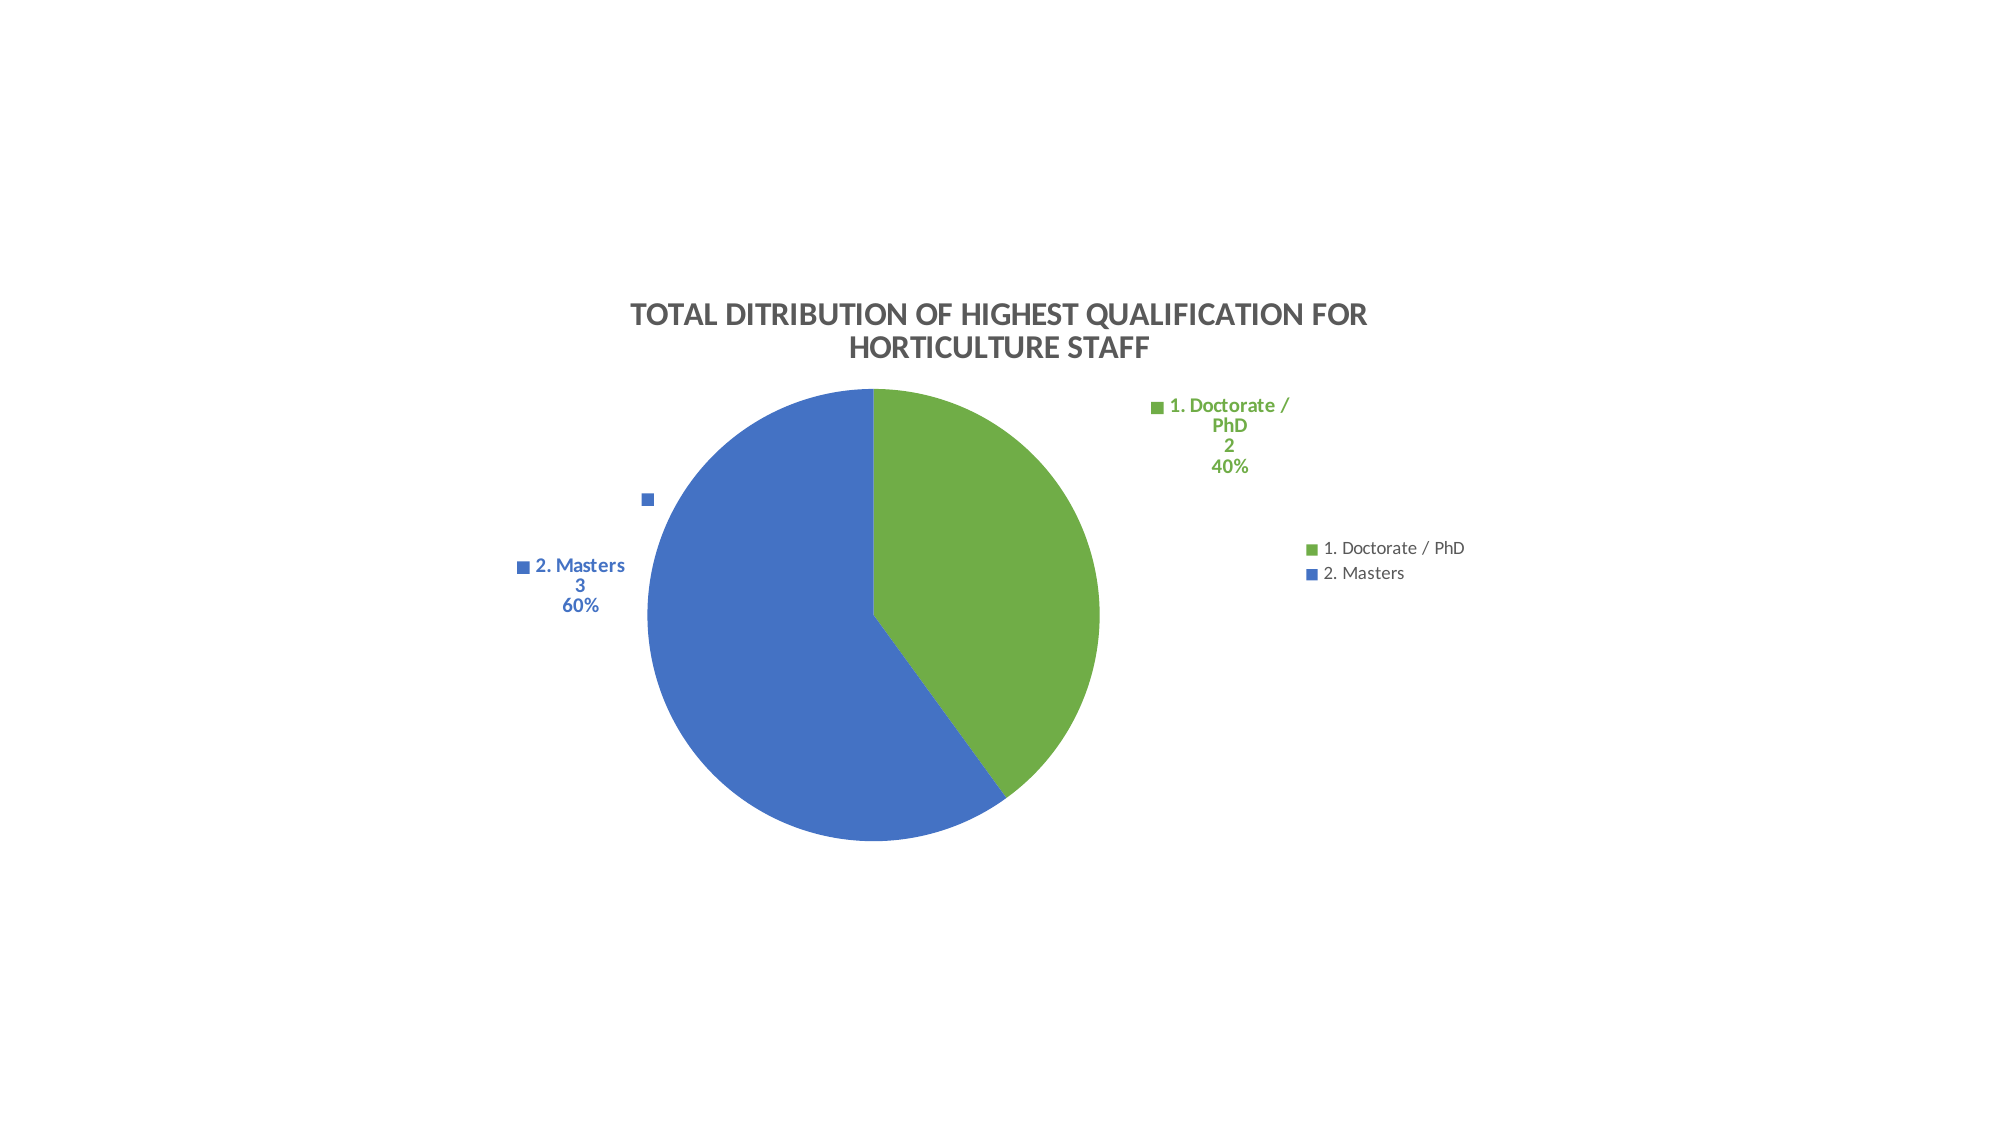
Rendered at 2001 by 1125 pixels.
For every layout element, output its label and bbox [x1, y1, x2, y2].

chart [517, 270, 1483, 855]
